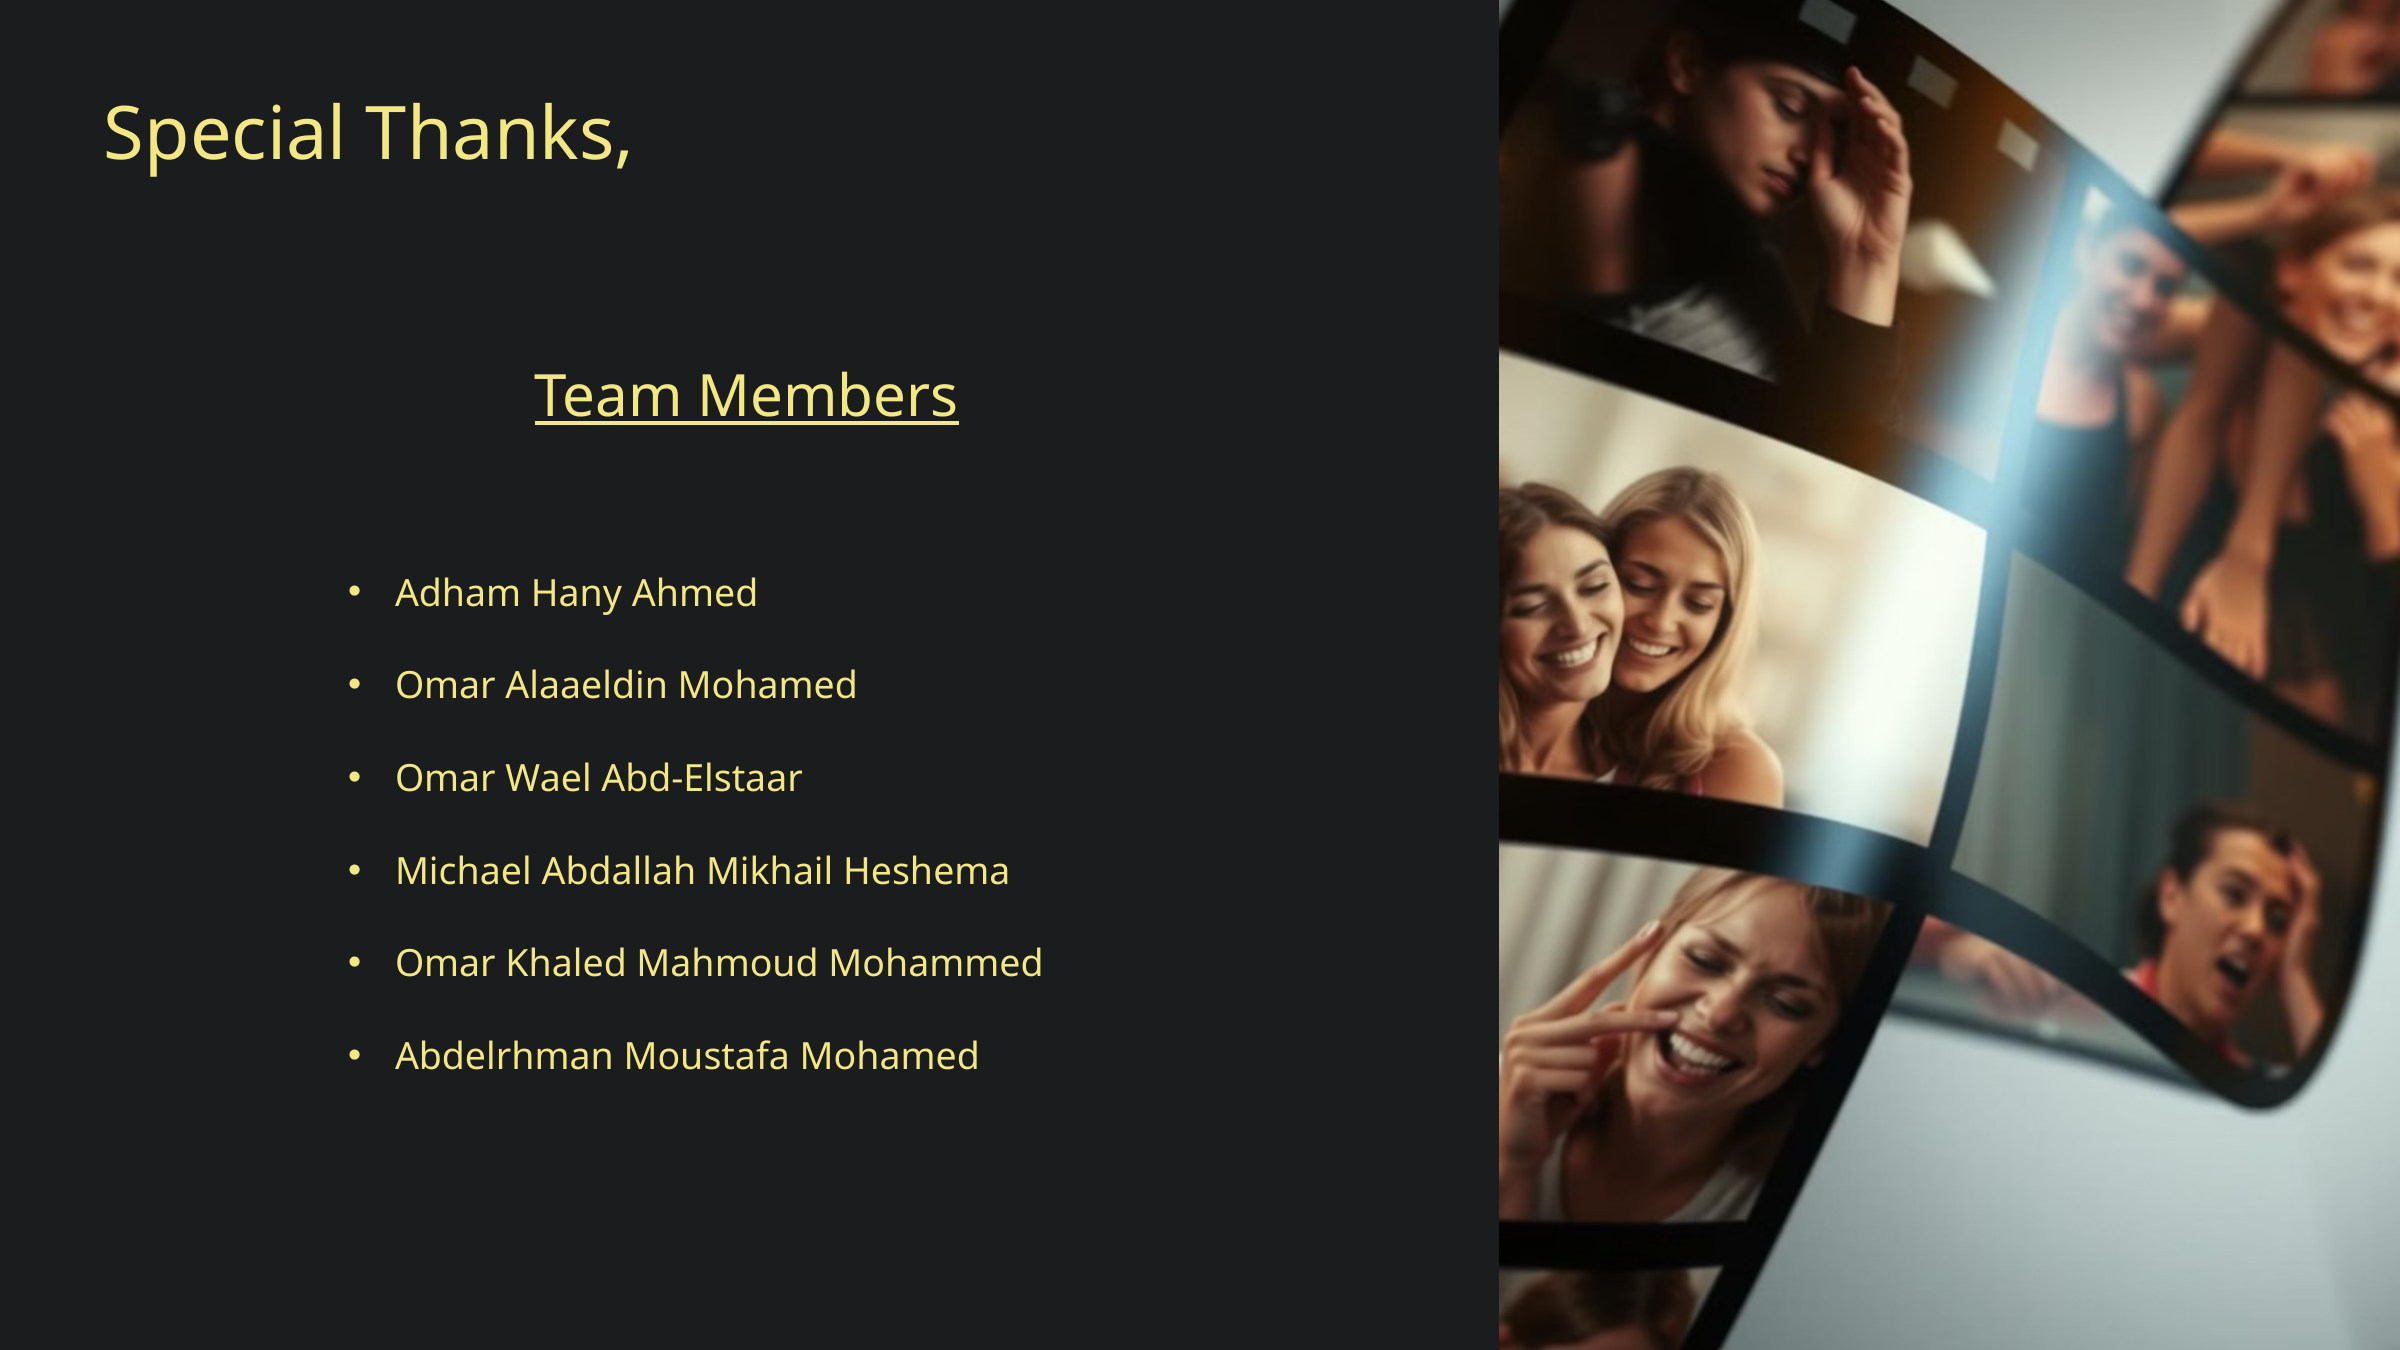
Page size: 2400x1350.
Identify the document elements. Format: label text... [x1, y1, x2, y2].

picture [1499, 0, 2400, 1350]
text_box Special Thanks, [103, 81, 1390, 175]
text_box Team Members Adham Hany Ahmed Omar Alaaeldin Mohamed Omar Wael Abd-Elstaar Michael Abdallah Mikhail Heshema Omar Khaled Mahmoud Mohammed Abdelrhman Moustafa Mohamed [333, 327, 1160, 1085]
